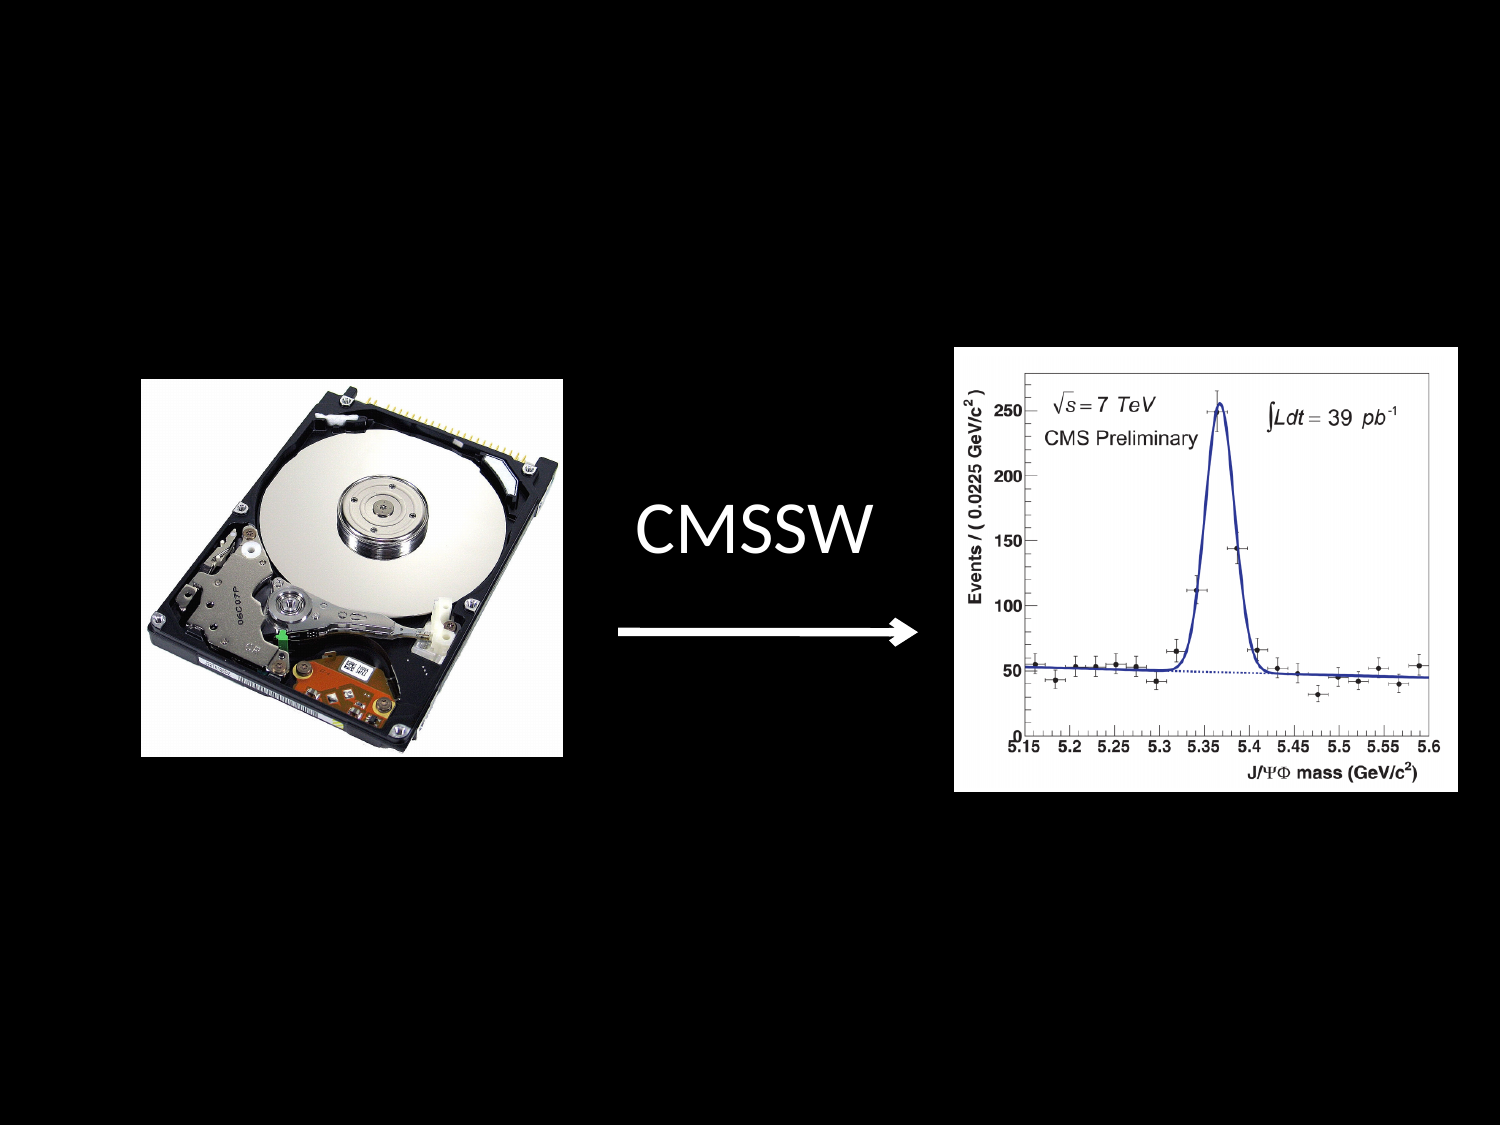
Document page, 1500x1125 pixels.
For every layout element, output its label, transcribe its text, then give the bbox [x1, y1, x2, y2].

text_box CMSSW [567, 470, 948, 576]
picture [140, 379, 563, 757]
picture [953, 346, 1458, 793]
